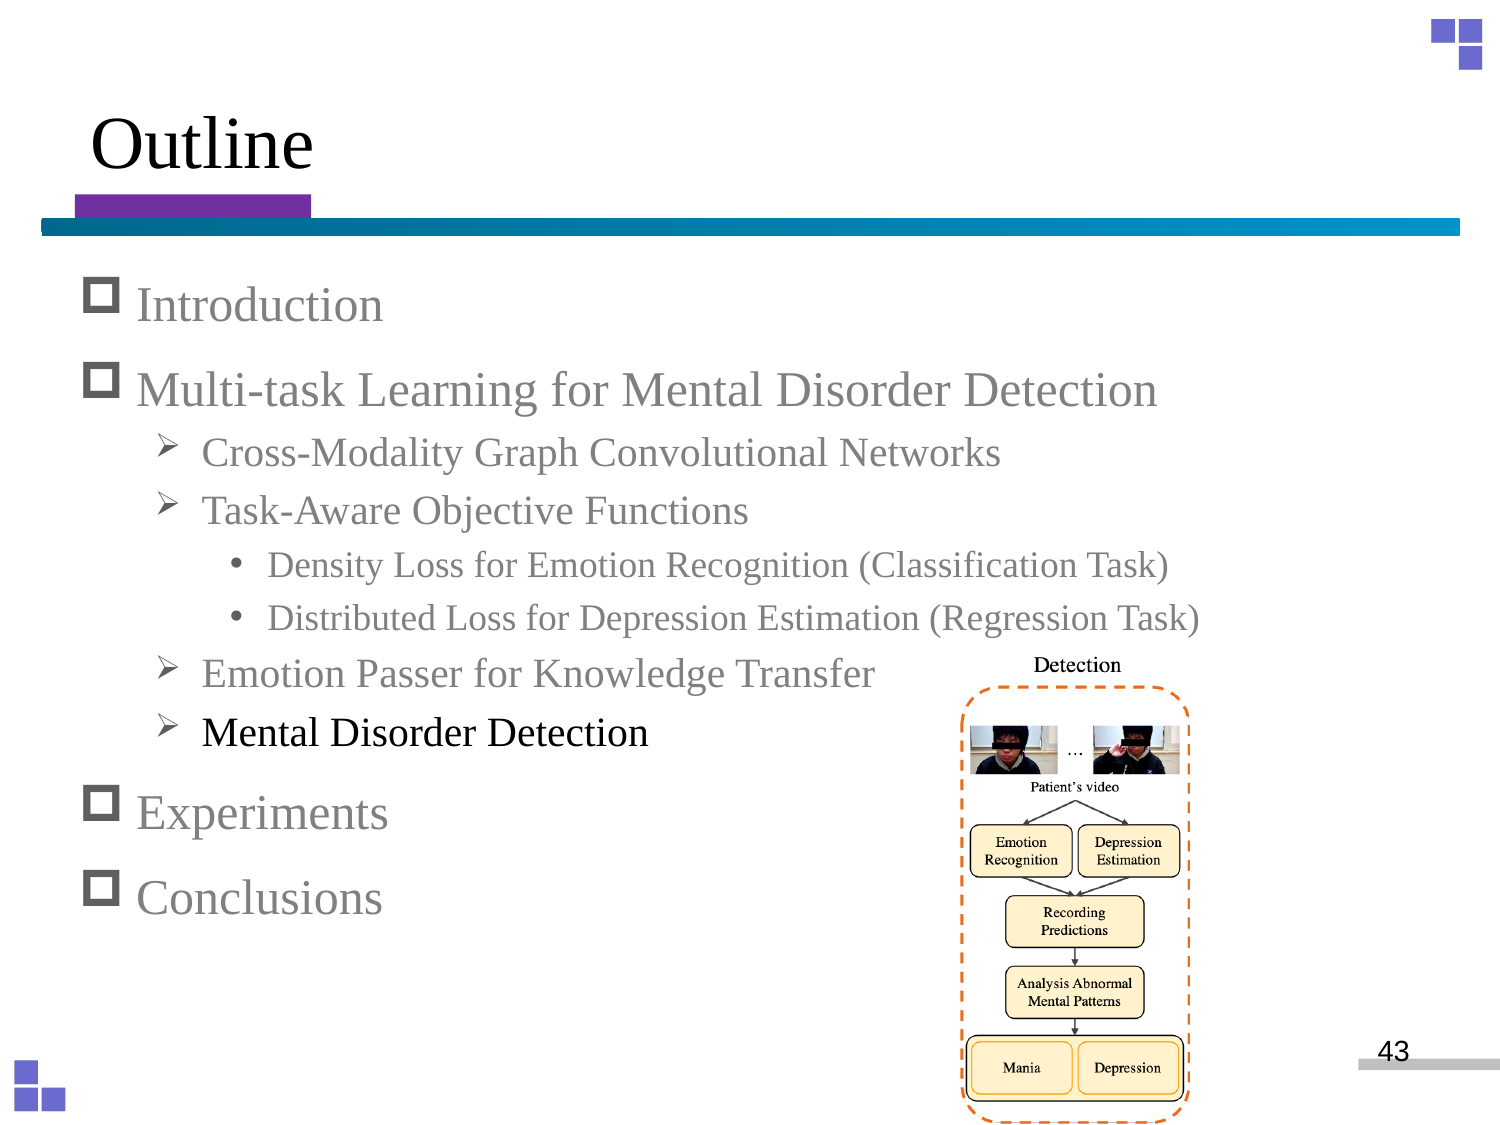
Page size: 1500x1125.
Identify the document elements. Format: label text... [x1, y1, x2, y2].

list Introduction Multi-task Learning for Mental Disorder Detection Cross-Modality Graph Convolutional Networks Task-Aware Objective Functions Density Loss for Emotion Recognition (Classification Task) Distributed Loss for Depression Estimation (Regression Task) Emotion Passer for Knowledge Transfer Mental Disorder Detection Experiments Conclusions [64, 263, 1415, 1071]
slide_number 43 [1190, 1024, 1425, 1103]
picture [960, 643, 1190, 1124]
title Outline [75, 45, 1425, 233]
